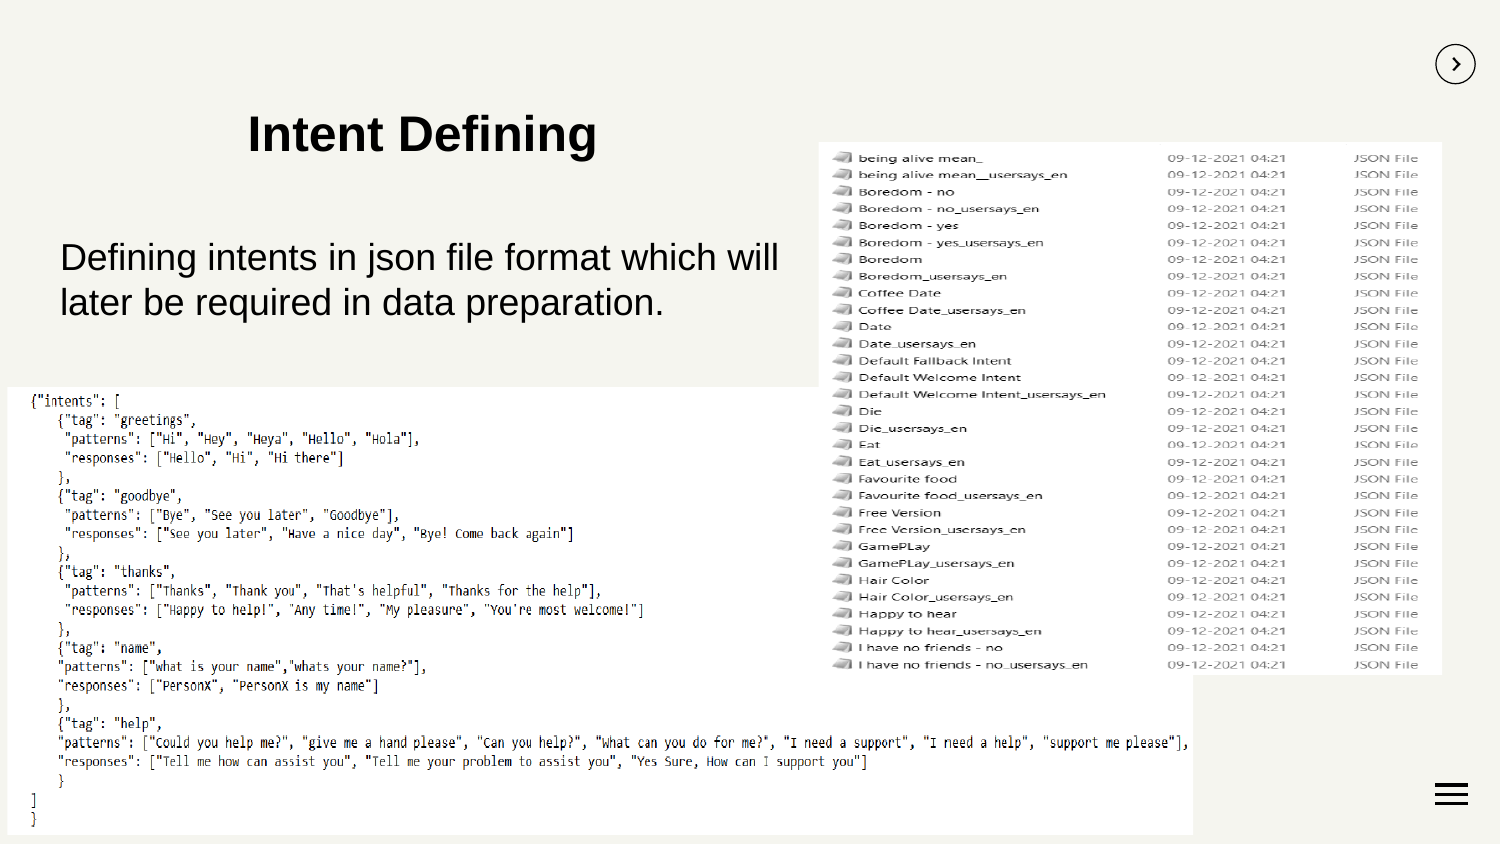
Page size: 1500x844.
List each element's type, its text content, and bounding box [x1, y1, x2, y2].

text_box Intent Defining [240, 97, 878, 166]
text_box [1435, 43, 1476, 85]
picture [1435, 783, 1468, 806]
picture [6, 142, 1443, 835]
text_box Defining intents in json file format which will later be required in data preparation. [45, 225, 813, 330]
